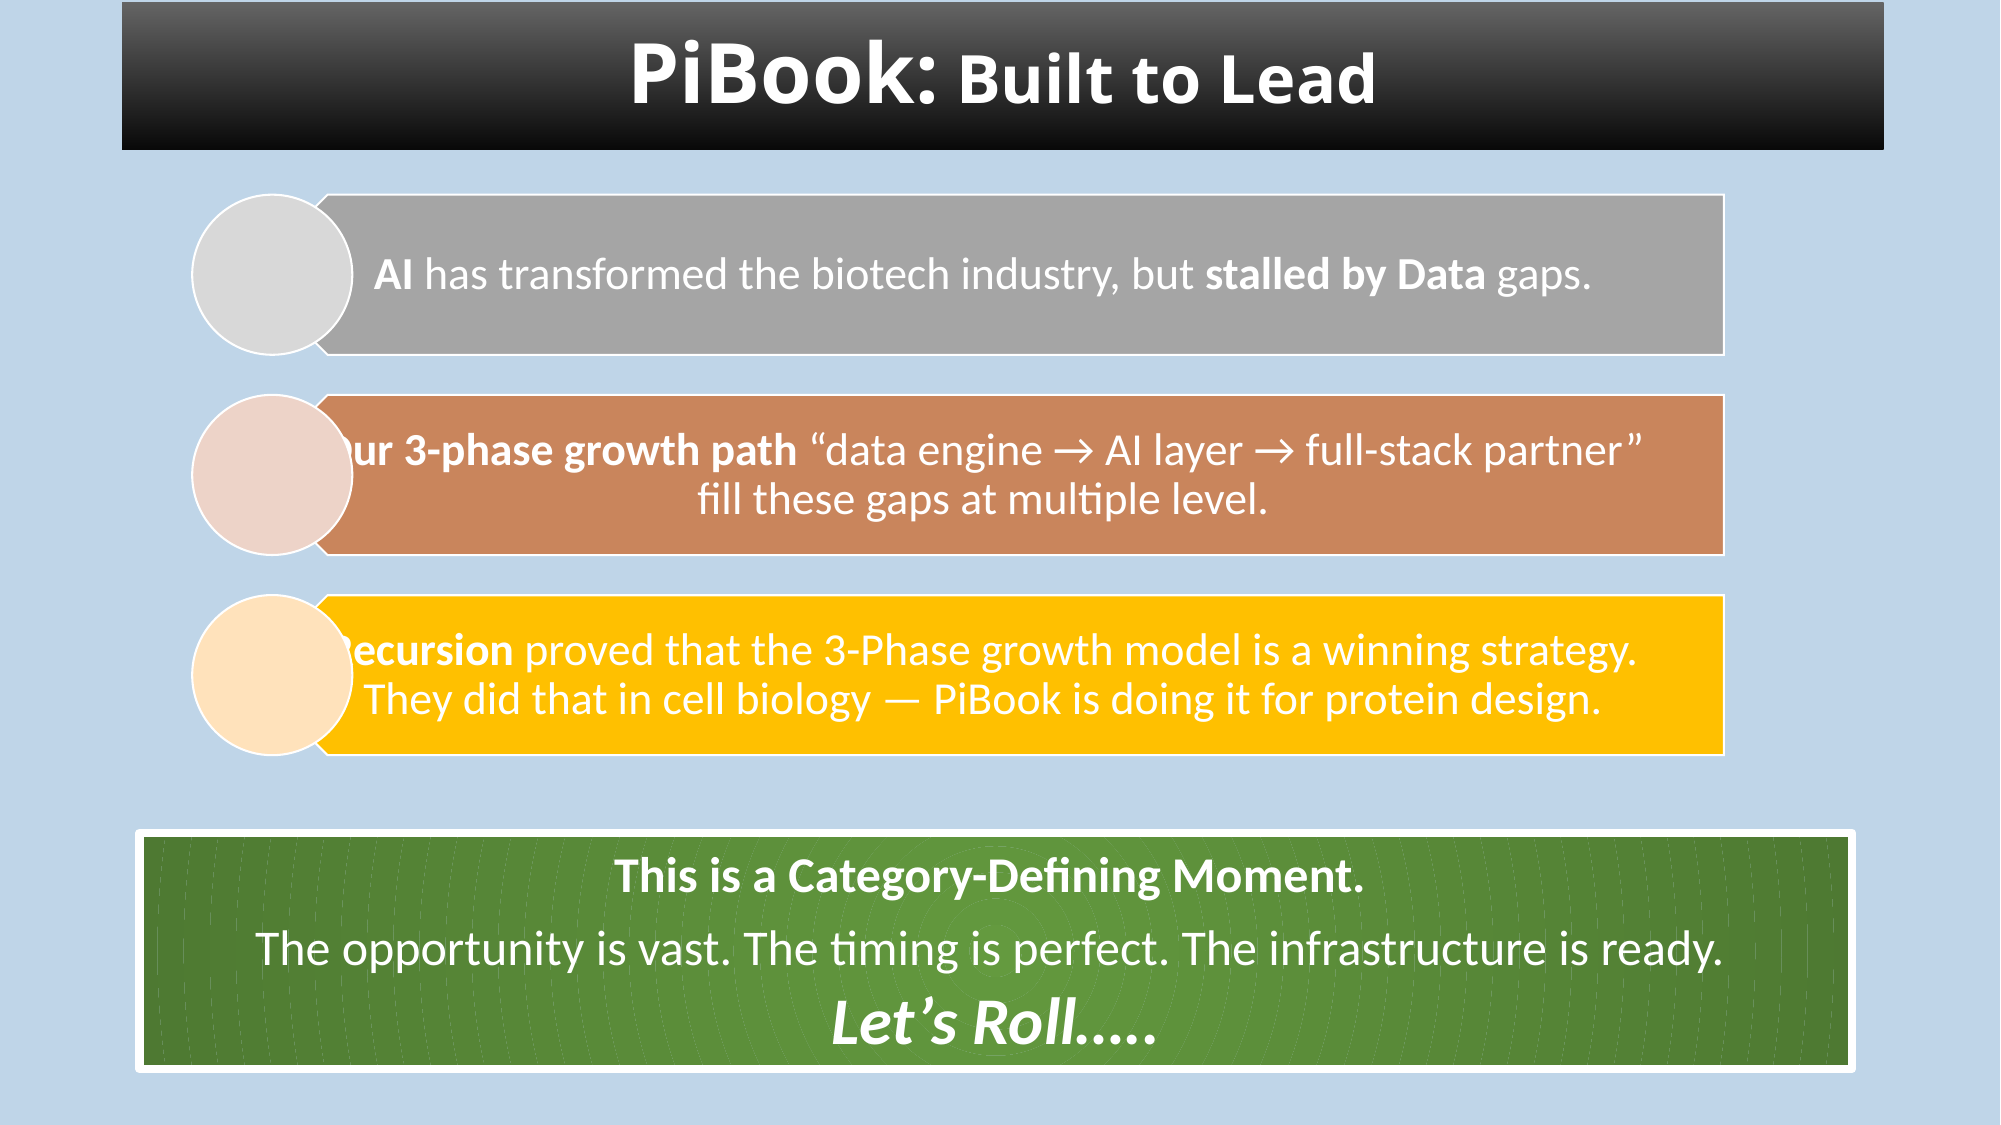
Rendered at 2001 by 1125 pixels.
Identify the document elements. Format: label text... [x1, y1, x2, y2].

text_box This is a Category-Defining Moment. The opportunity is vast. The timing is perfect. The infrastructure is ready. Let’s Roll….. [139, 832, 1852, 1069]
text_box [83, 194, 1920, 756]
text_box PiBook: Built to Lead [122, 2, 1884, 150]
